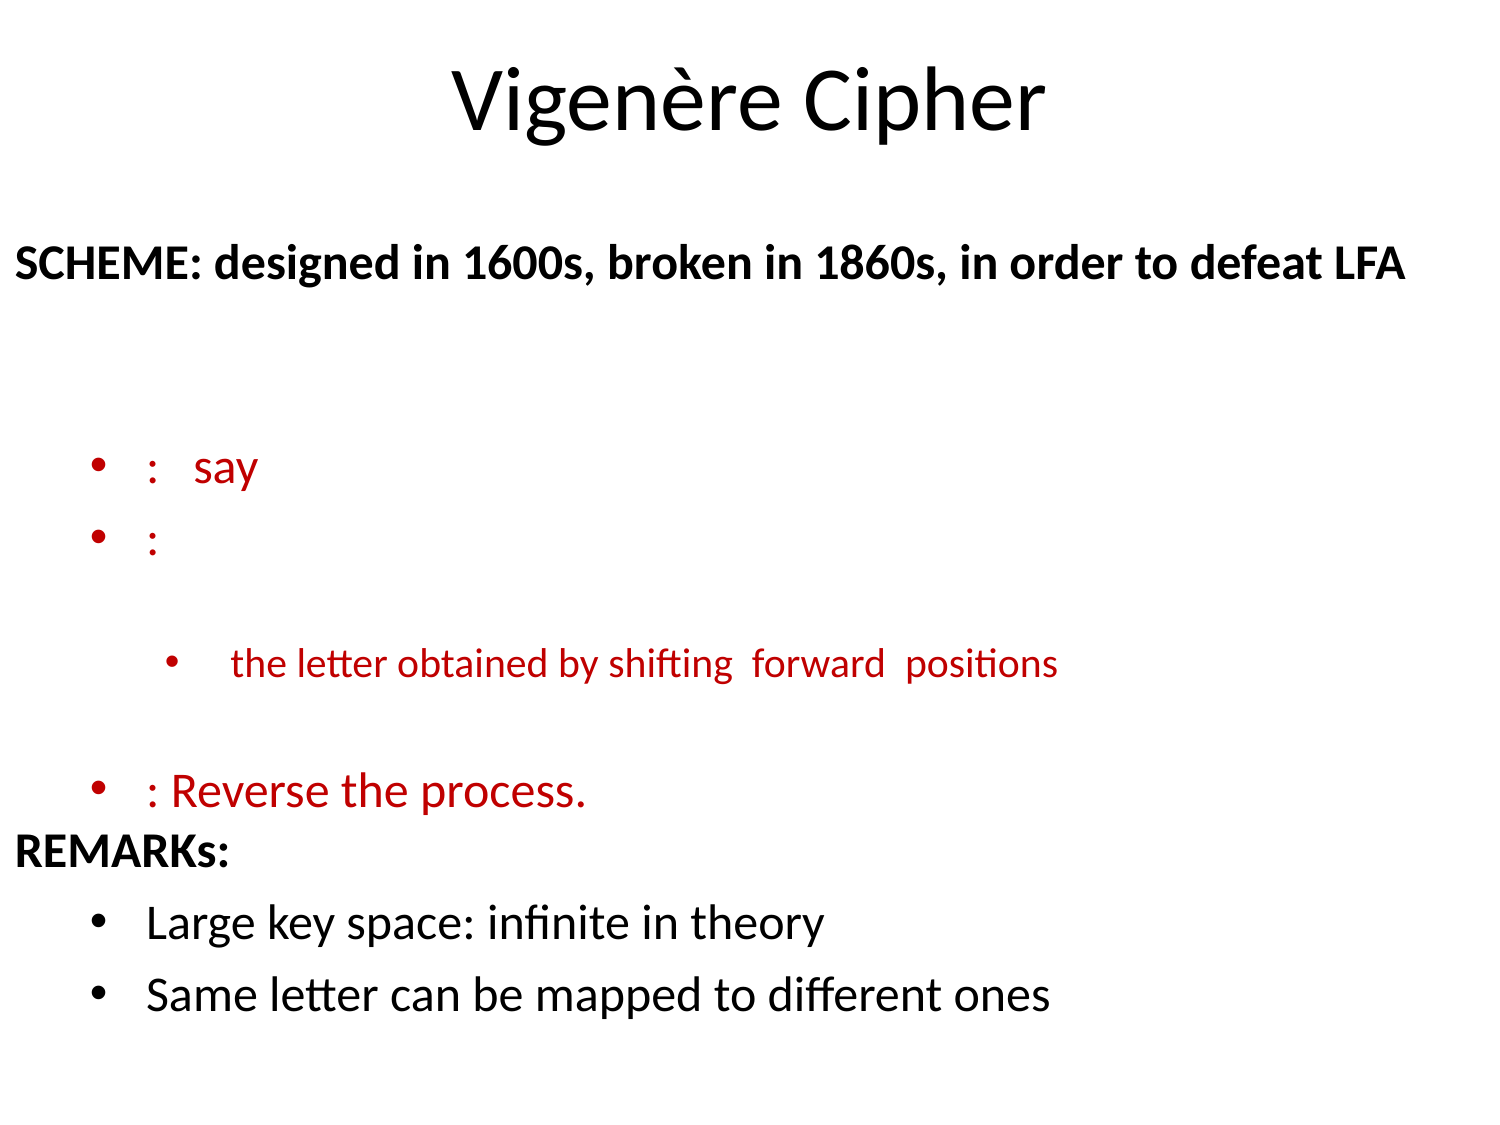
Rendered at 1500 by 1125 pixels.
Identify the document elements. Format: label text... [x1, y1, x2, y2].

title Vigenère Cipher [0, 0, 1500, 188]
